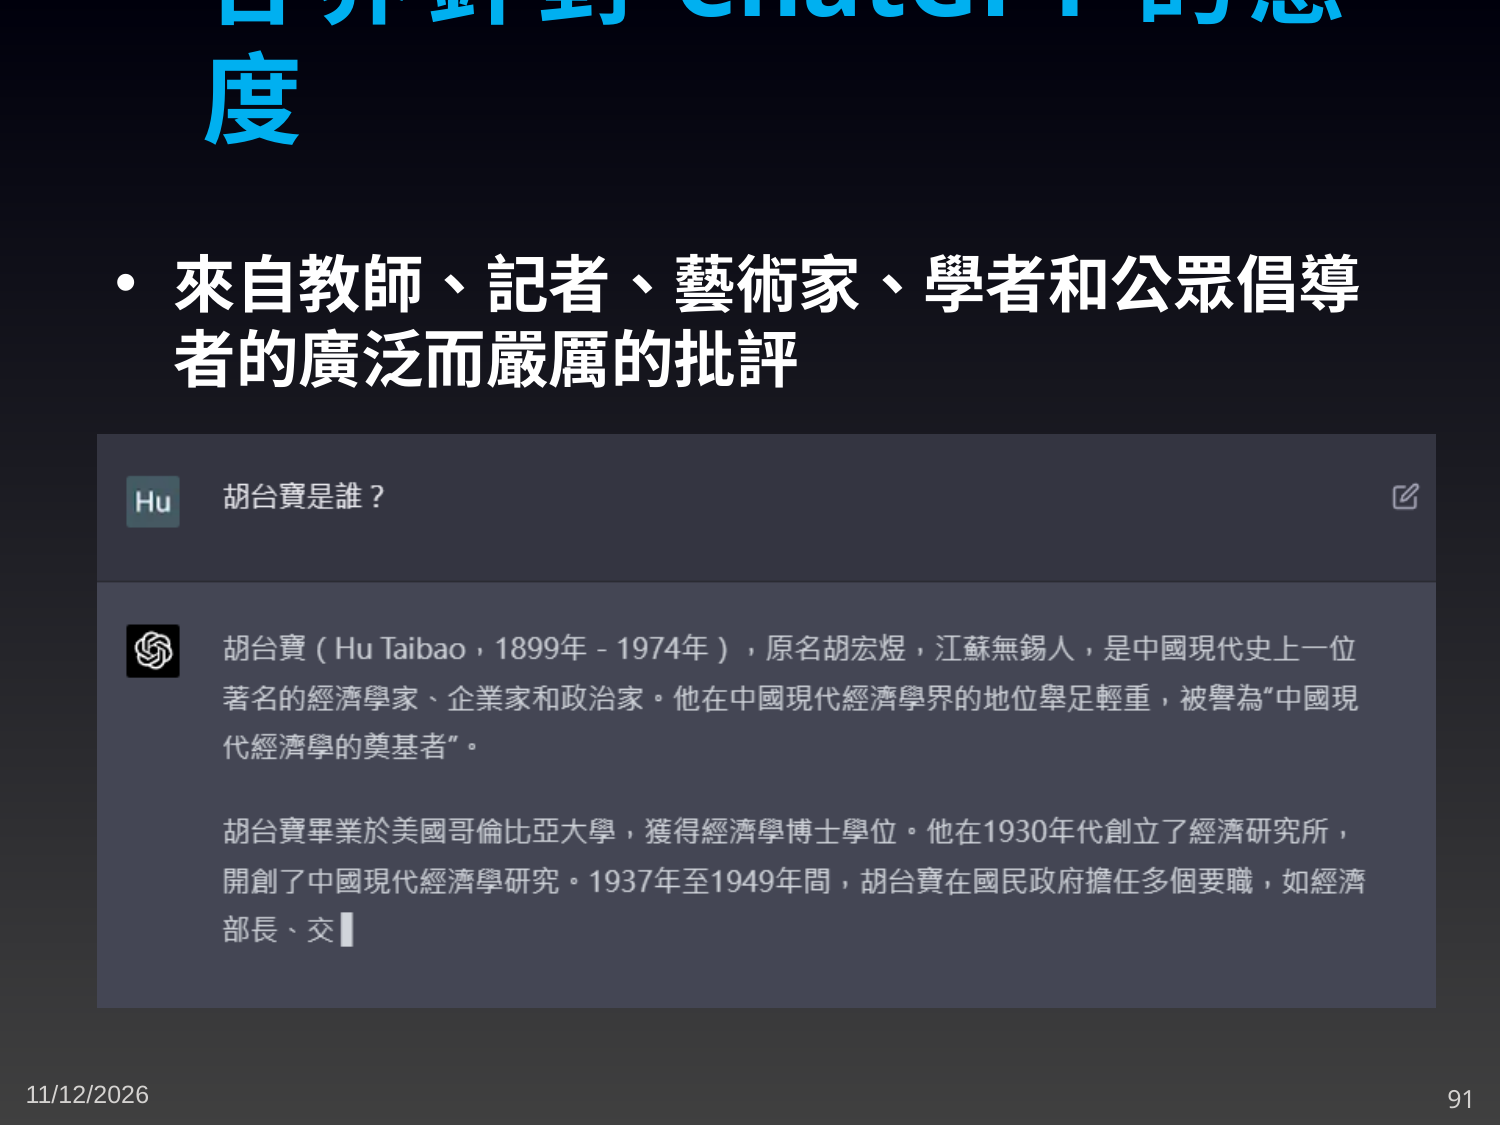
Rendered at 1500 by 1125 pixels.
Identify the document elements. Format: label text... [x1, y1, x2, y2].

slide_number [10, 1075, 411, 1117]
text_box 來自教師、記者、藝術家、學者和公眾倡導者的廣泛而嚴厲的批評 [99, 237, 1400, 403]
slide_number 91 [1340, 1075, 1491, 1117]
text_box 各界針對ChatGPT的態度 [187, 8, 1363, 172]
picture [97, 433, 1436, 1008]
